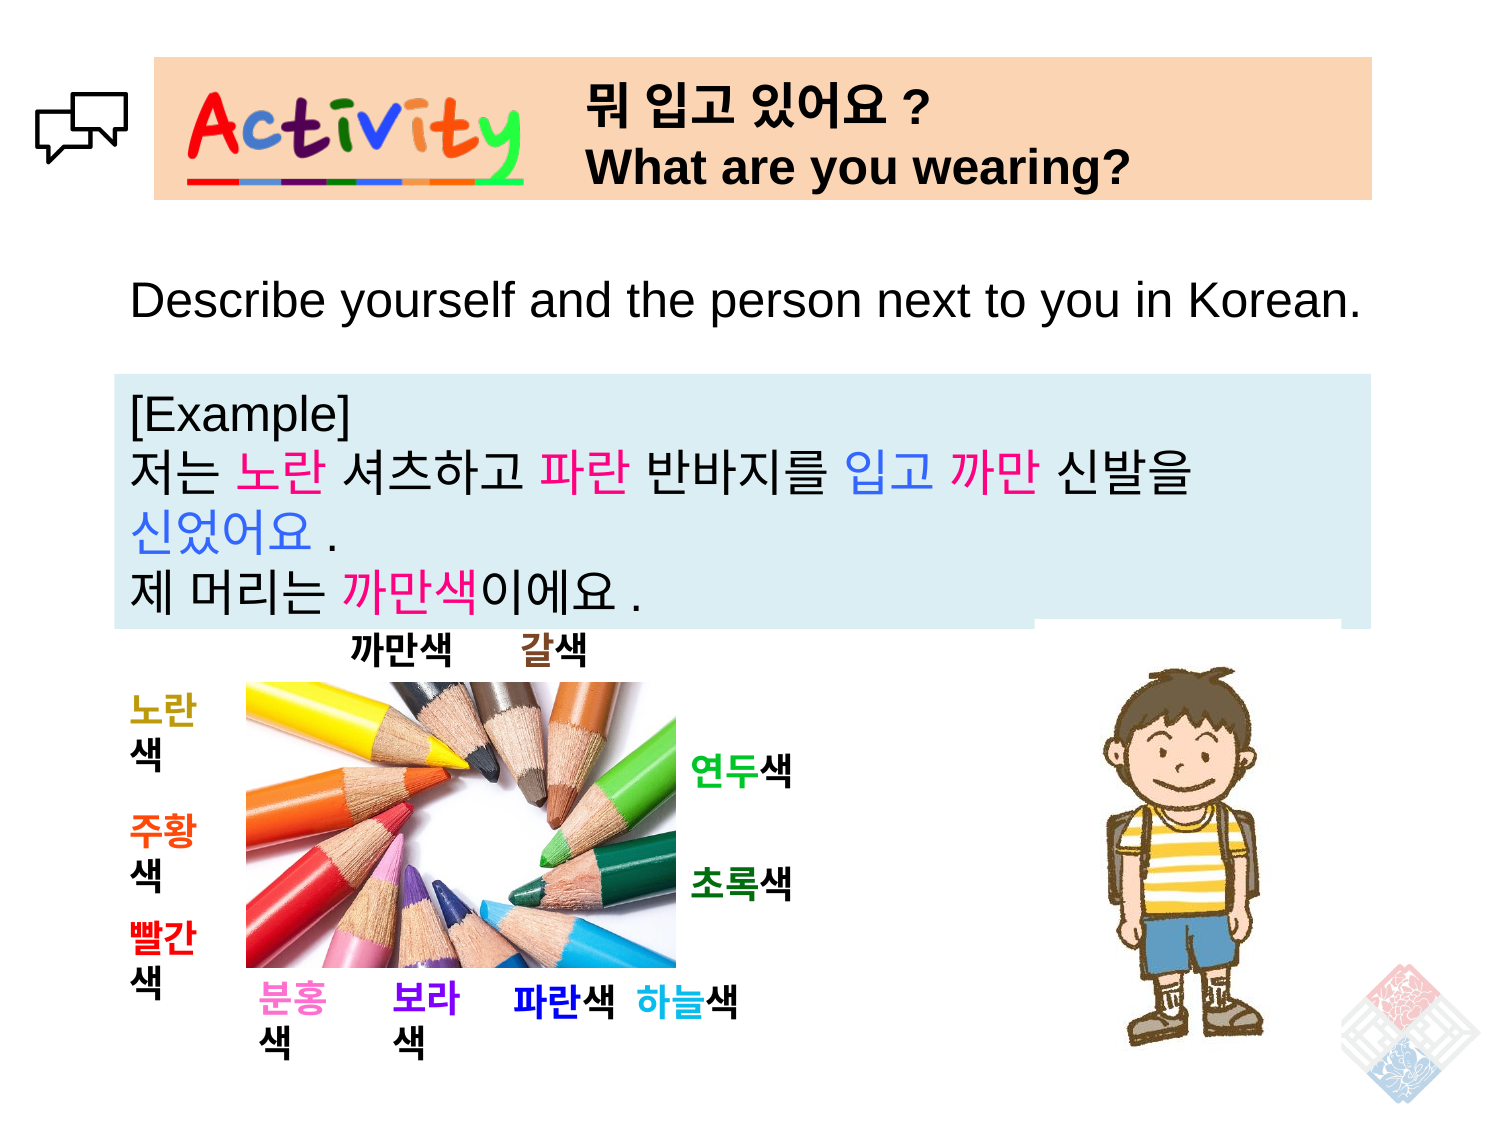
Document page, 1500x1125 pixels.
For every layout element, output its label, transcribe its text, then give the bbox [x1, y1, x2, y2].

text_box 보라색 [378, 977, 506, 1073]
picture [172, 43, 571, 199]
picture [245, 682, 677, 969]
text_box 노란색 [114, 679, 244, 785]
table_header [156, 59, 167, 198]
text_box 까만색 [335, 619, 469, 681]
picture [17, 77, 146, 173]
text_box 빨간색 [114, 907, 243, 1013]
text_box Describe yourself and the person next to you in Korean. [114, 259, 1391, 335]
text_box 주황색 [114, 800, 240, 906]
text_box 뭐 입고 있어요? What are you wearing? [575, 67, 1153, 203]
text_box 갈색 [505, 619, 615, 680]
table_header [576, 59, 1370, 198]
text_box 연두색 [682, 740, 812, 801]
text_box 분홍색 [243, 975, 378, 1073]
text_box 초록색 [682, 853, 815, 914]
text_box 하늘색 [642, 971, 774, 1032]
text_box 파란색 [506, 977, 642, 1032]
picture [1034, 619, 1342, 1073]
text_box [Example] 저는 노란 셔츠하고 파란 반바지를 입고 까만 신발을 신었어요. 제 머리는 까만색이에요. [114, 373, 1371, 629]
